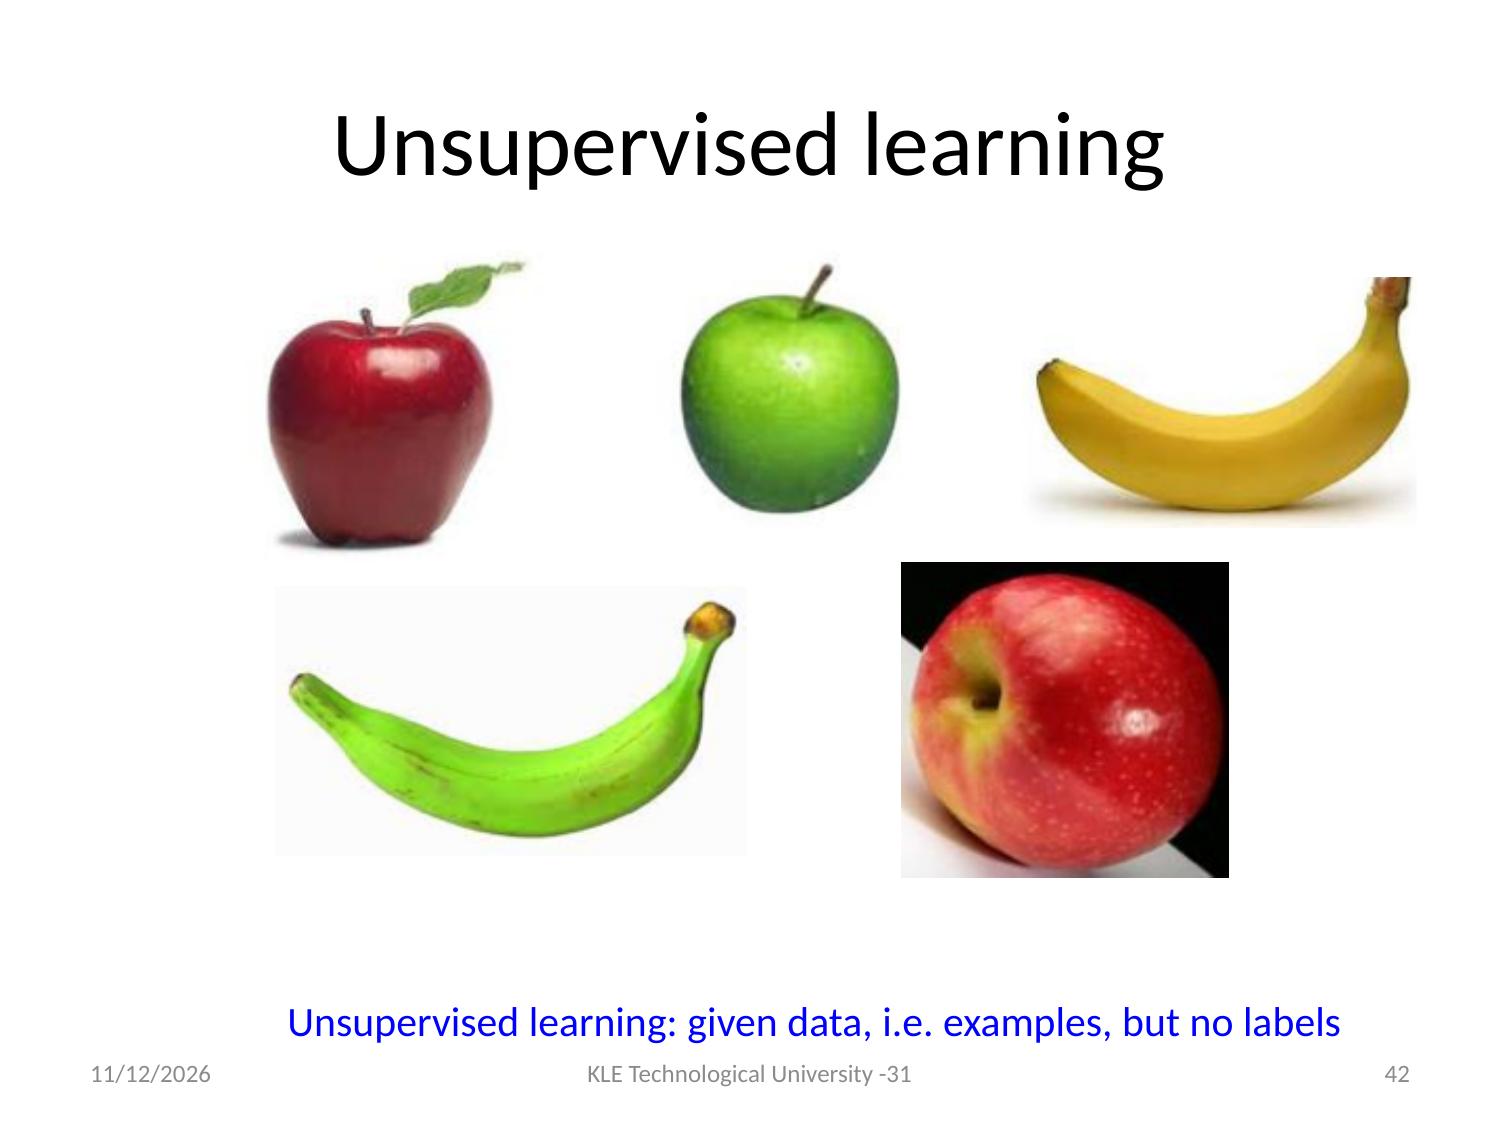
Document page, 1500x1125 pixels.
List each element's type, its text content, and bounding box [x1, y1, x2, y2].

picture [1012, 277, 1439, 528]
picture [901, 562, 1229, 878]
picture [657, 250, 934, 528]
picture [275, 586, 747, 856]
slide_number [75, 1042, 425, 1103]
title Unsupervised learning [75, 45, 1425, 233]
text_box Unsupervised learning: given data, i.e. examples, but no labels [272, 986, 1357, 1052]
slide_number 42 [1074, 1042, 1425, 1103]
picture [233, 250, 553, 564]
footer KLE Technological University -31 [512, 1042, 988, 1103]
